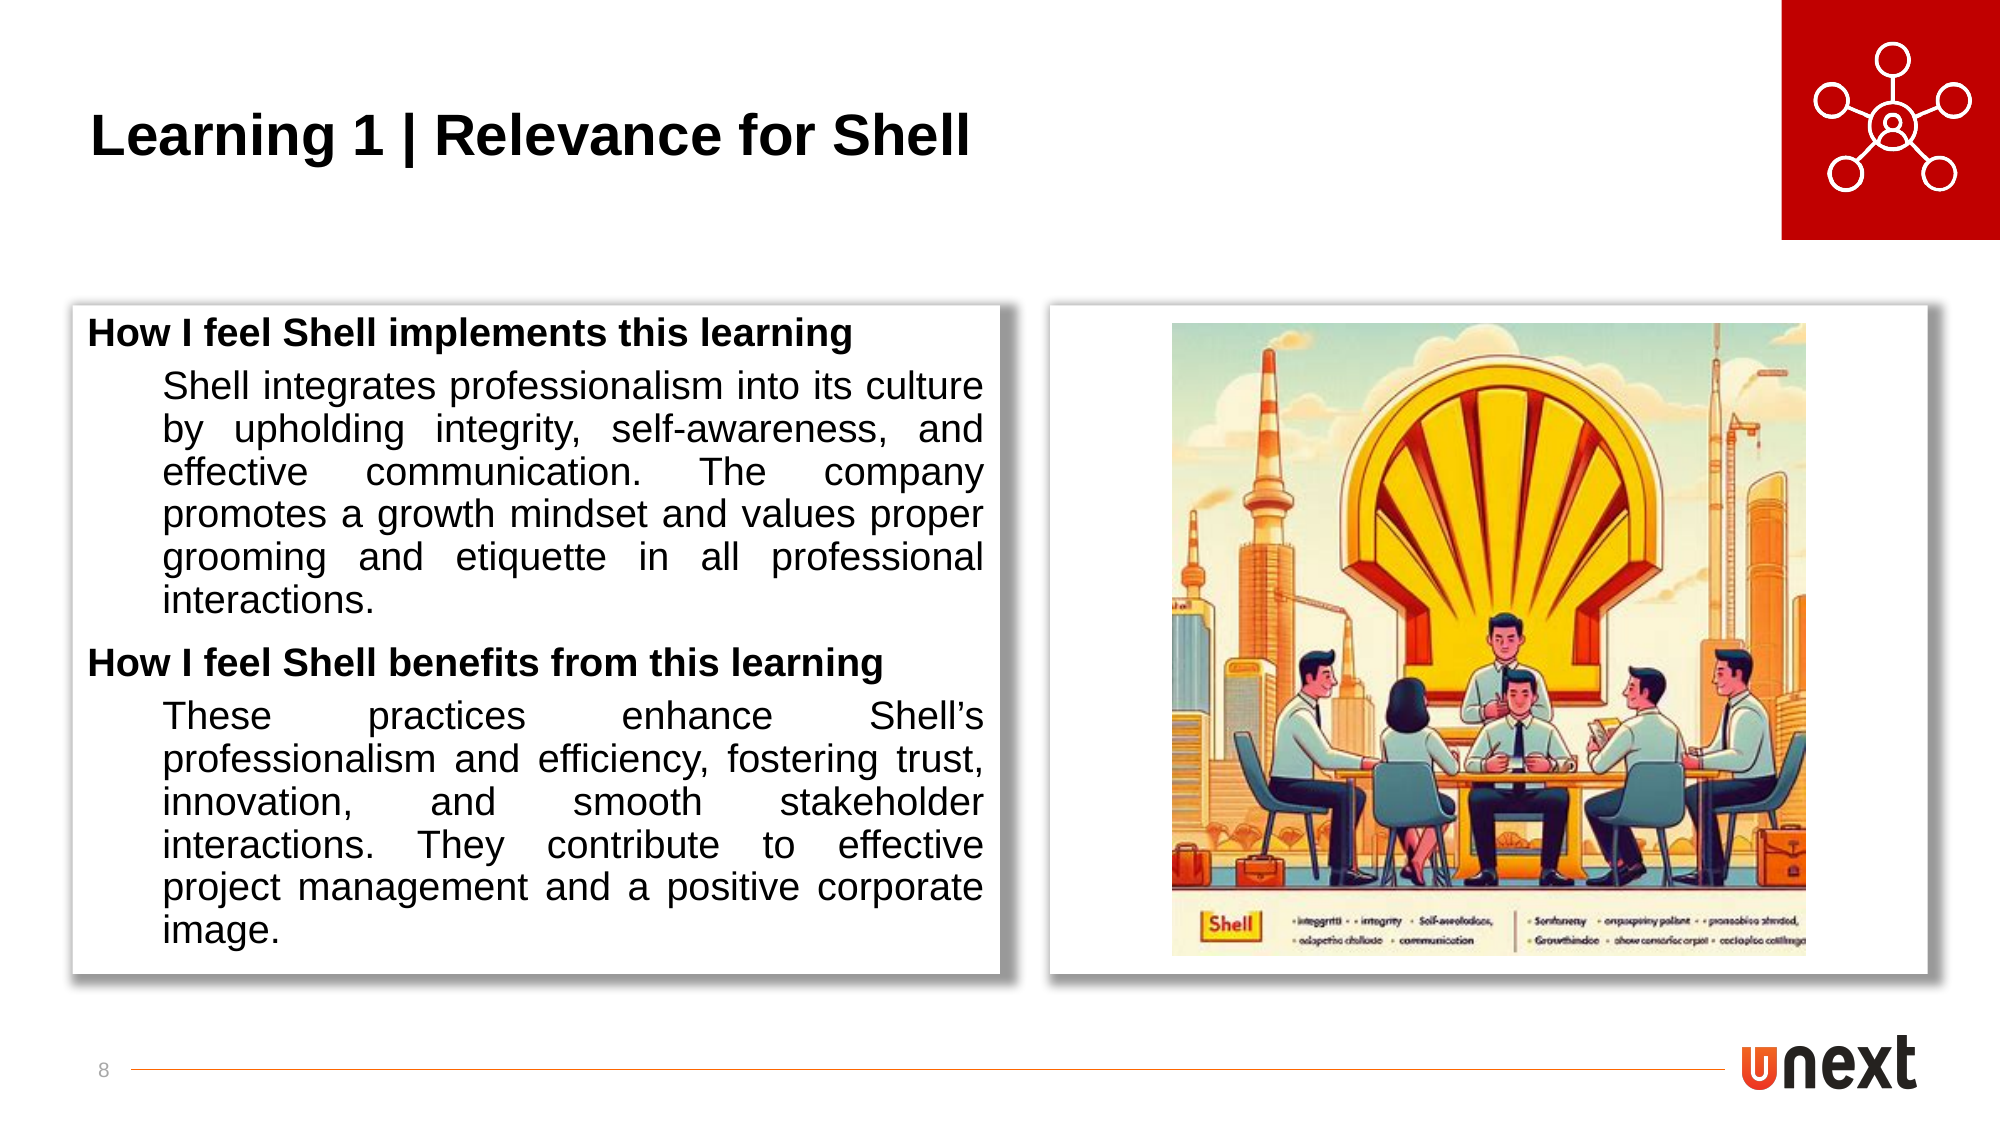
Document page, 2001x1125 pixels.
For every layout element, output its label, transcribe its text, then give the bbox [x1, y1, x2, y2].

picture [1742, 1035, 1917, 1090]
picture [1172, 323, 1806, 956]
title Learning 1 | Relevance for Shell [76, 78, 1795, 196]
text_box [1050, 305, 1928, 974]
picture [1795, 19, 1990, 214]
slide_number 8 [48, 1047, 110, 1091]
text_box How I feel Shell implements this learning Shell integrates professionalism into its culture by upholding integrity, self-awareness, and effective communication. The company promotes a growth mindset and values proper grooming and etiquette in all professional interactions. How I feel Shell benefits from this learning These practices enhance Shell’s professionalism and efficiency, fostering trust, innovation, and smooth stakeholder interactions. They contribute to effective project management and a positive corporate image. [72, 305, 1000, 974]
text_box [1781, 0, 2000, 241]
